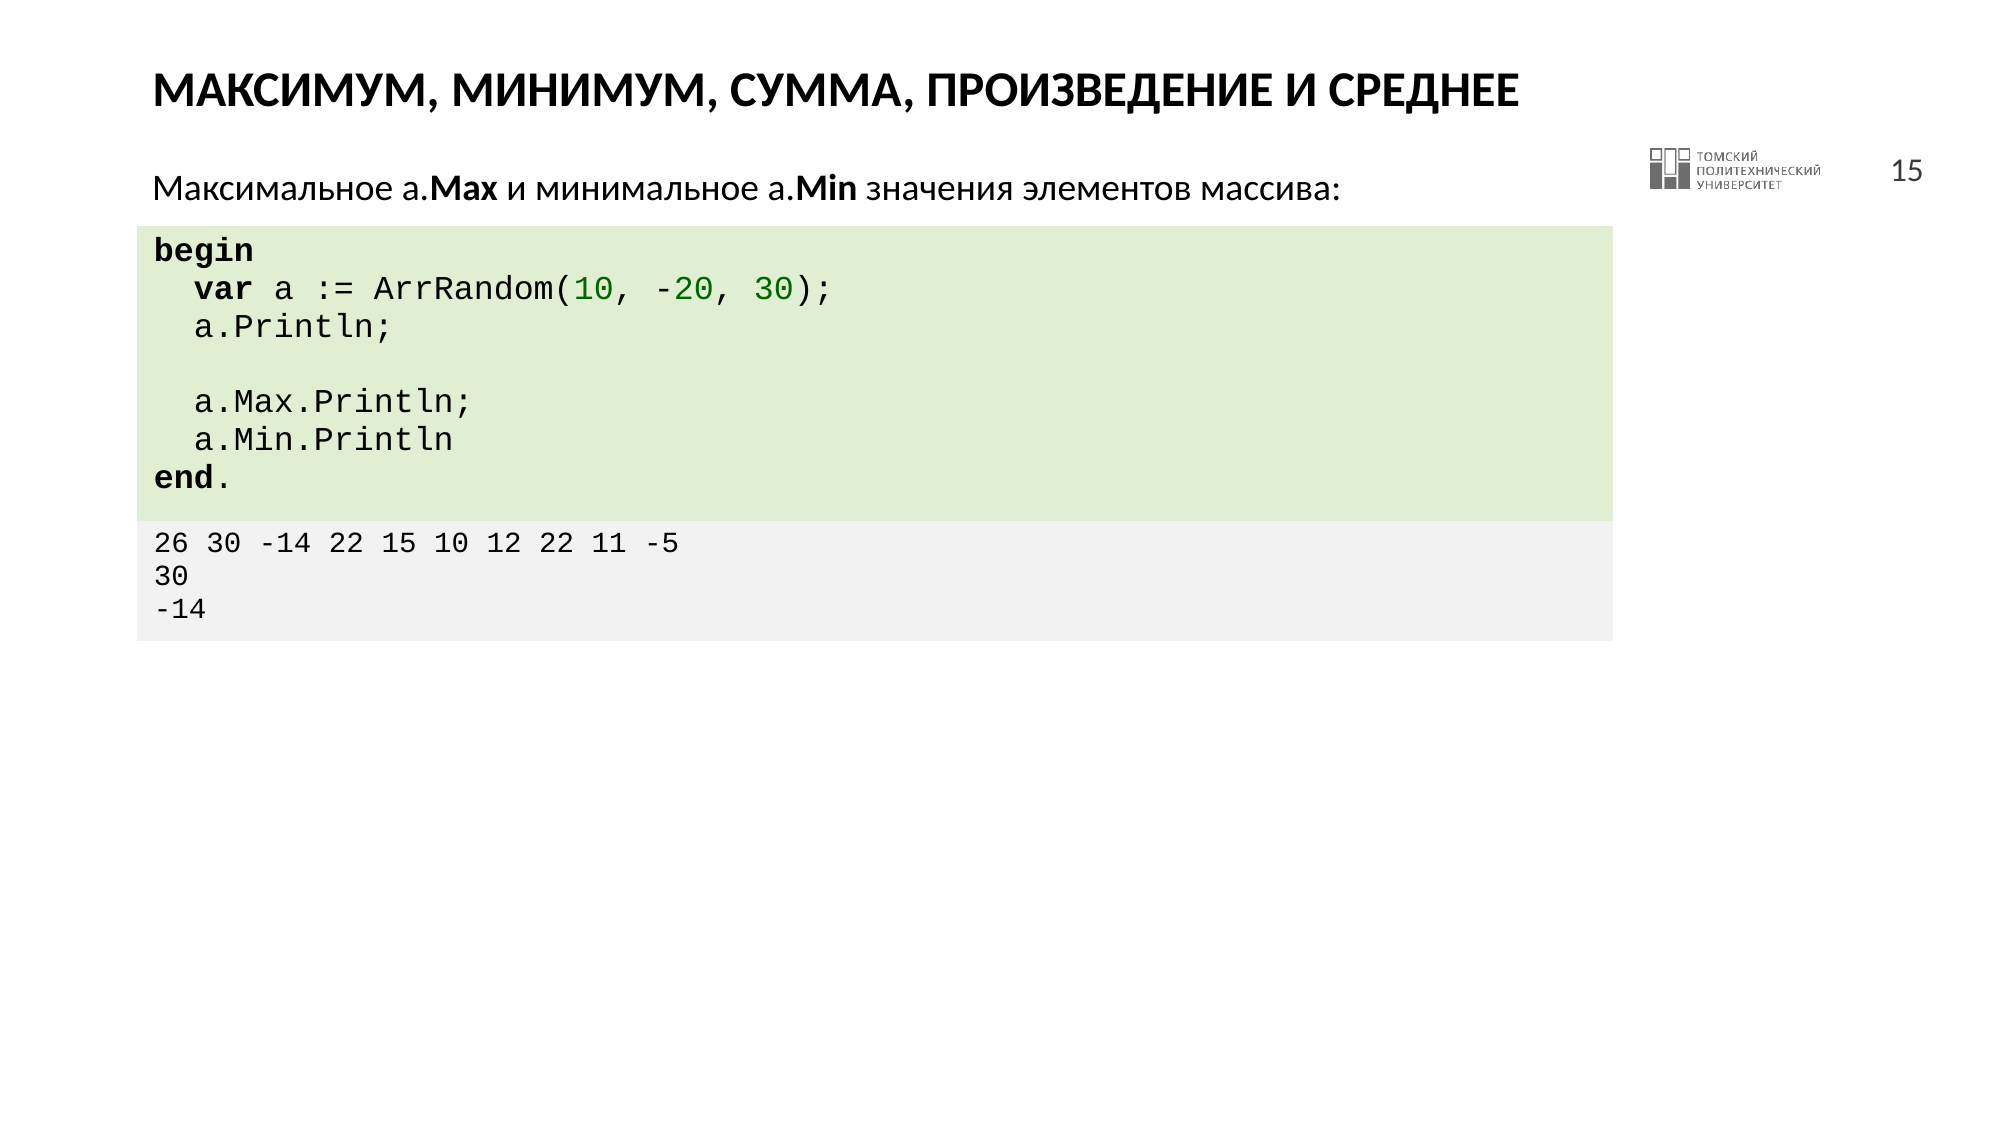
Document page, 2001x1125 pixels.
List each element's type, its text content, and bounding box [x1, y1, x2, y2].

text_box Максимальное a.Max и минимальное a.Min значения элементов массива: [137, 155, 1614, 216]
title МАКСИМУМ, МИНИМУМ, СУММА, ПРОИЗВЕДЕНИЕ И СРЕДНЕЕ [137, 24, 1755, 156]
table_cell 26 30 -14 22 15 10 12 22 11 -5 30 -14 [137, 521, 1613, 641]
picture [1650, 148, 1820, 189]
table_header begin var a := ArrRandom(10, -20, 30); a.Println; a.Max.Println; a.Min.Println end. [137, 226, 1613, 521]
